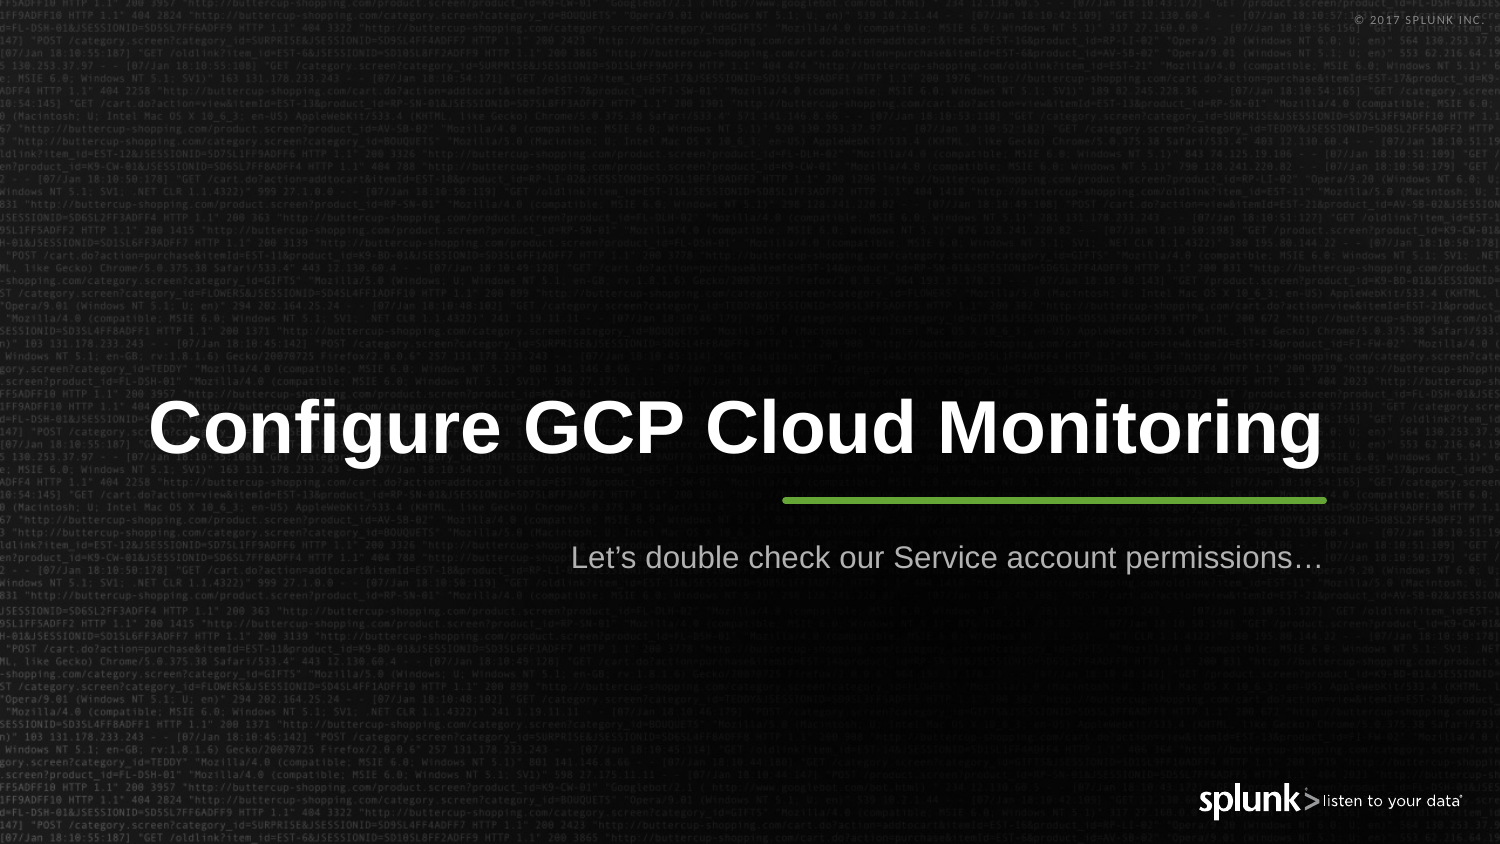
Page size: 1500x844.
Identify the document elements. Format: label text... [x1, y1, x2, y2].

title Configure GCP Cloud Monitoring [65, 120, 1326, 469]
subtitle Let’s double check our Service account permissions… [525, 510, 1326, 659]
picture [0, 0, 1500, 844]
